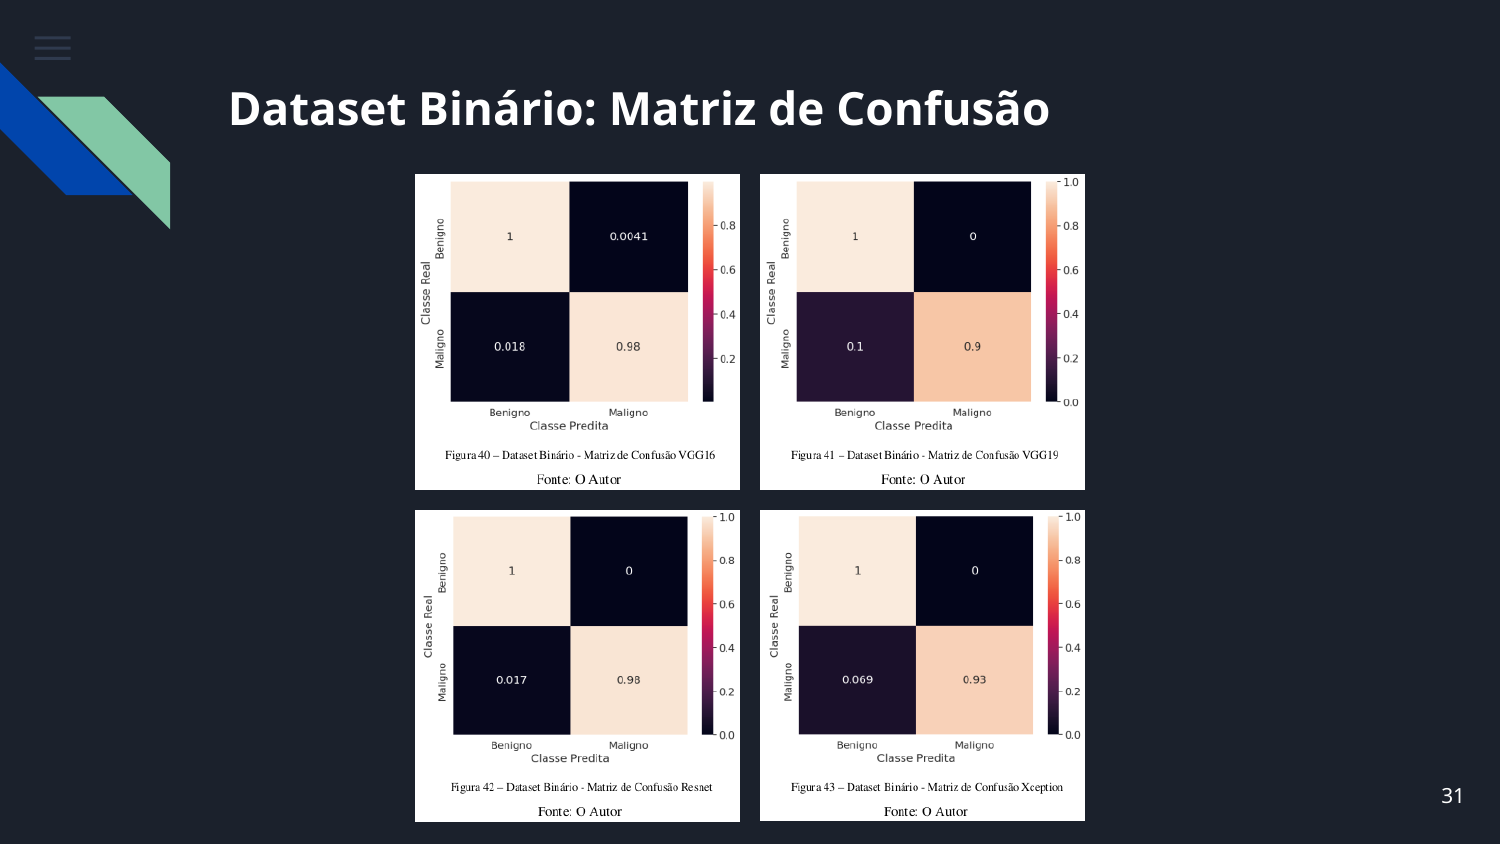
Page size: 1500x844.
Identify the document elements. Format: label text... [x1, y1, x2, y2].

slide_number ‹#› [1389, 764, 1480, 830]
picture [415, 510, 740, 822]
title Dataset Binário: Matriz de Confusão [212, 64, 1368, 215]
picture [415, 174, 740, 490]
picture [760, 174, 1085, 490]
picture [760, 510, 1085, 821]
